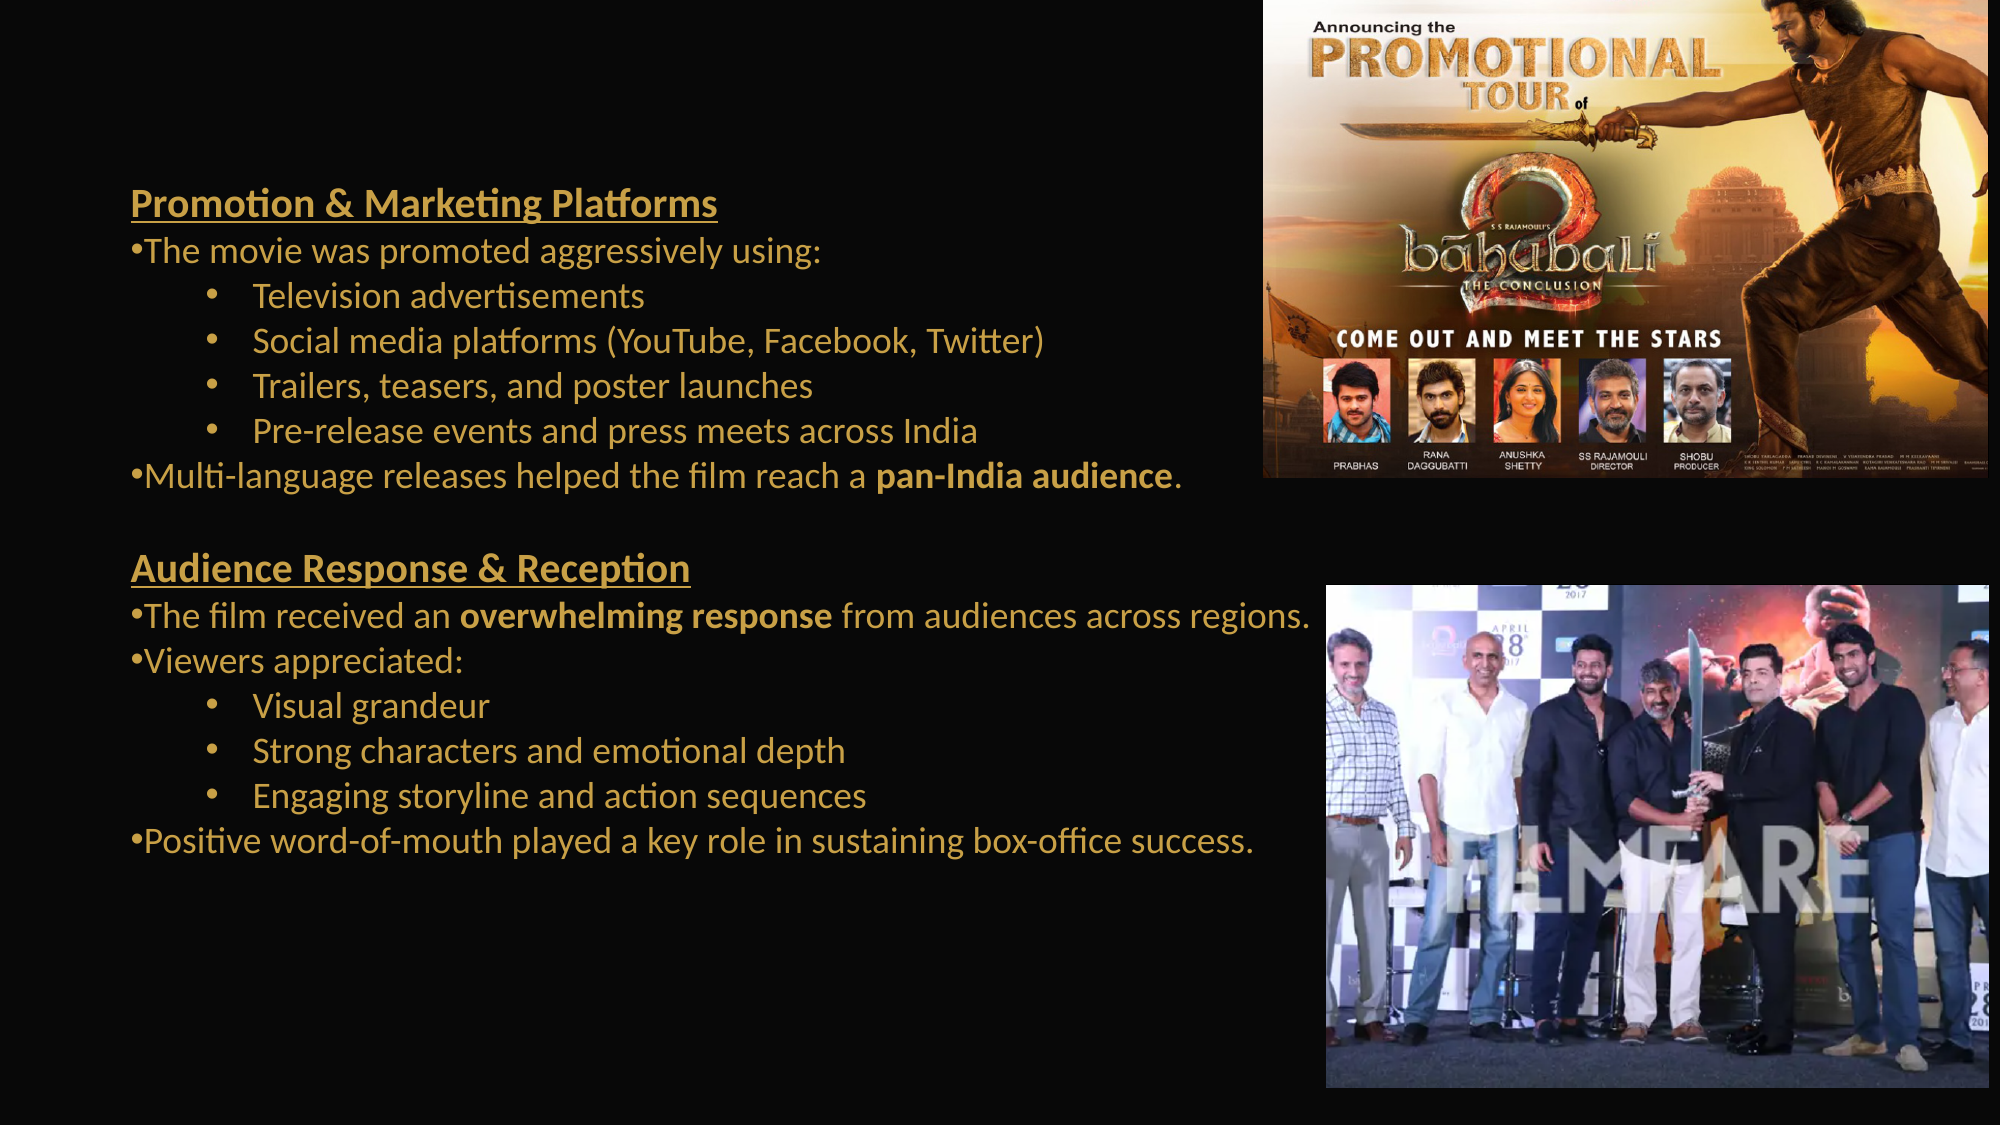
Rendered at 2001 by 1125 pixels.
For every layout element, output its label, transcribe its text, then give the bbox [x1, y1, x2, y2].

picture [1263, 0, 1989, 478]
picture [1326, 584, 1989, 1089]
text_box Promotion & Marketing Platforms The movie was promoted aggressively using: Television advertisements Social media platforms (YouTube, Facebook, Twitter) Trailers, teasers, and poster launches Pre-release events and press meets across India Multi-language releases helped the film reach a pan-India audience. Audience Response & Reception The film received an overwhelming response from audiences across regions. Viewers appreciated: Visual grandeur Strong characters and emotional depth Engaging storyline and action sequences Positive word-of-mouth played a key role in sustaining box-office success. [115, 168, 1516, 869]
